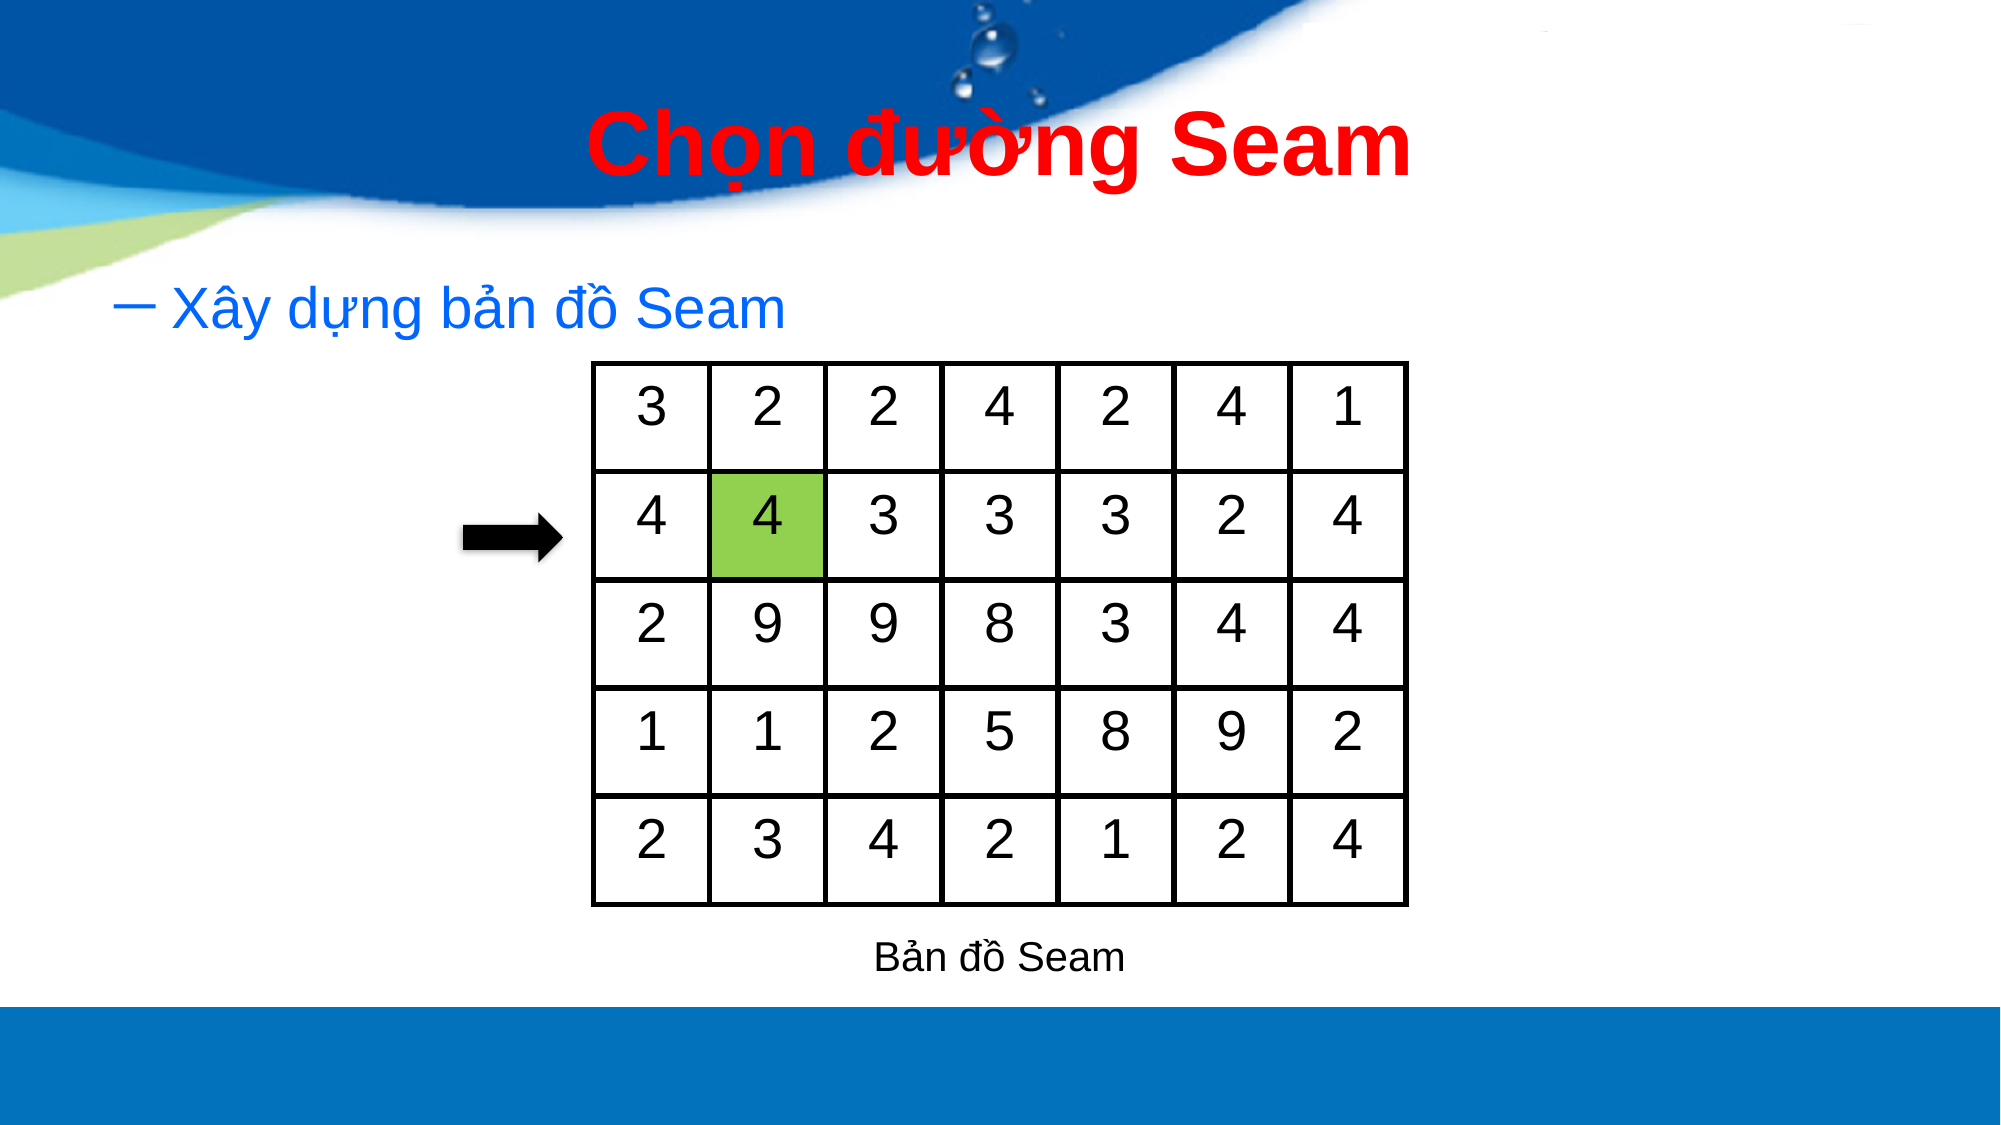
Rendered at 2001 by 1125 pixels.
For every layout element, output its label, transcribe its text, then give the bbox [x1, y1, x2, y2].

table_cell 3 [1061, 583, 1171, 685]
table_cell 4 [1293, 583, 1403, 685]
table_cell 4 [828, 799, 939, 902]
table_header 2 [1061, 366, 1171, 469]
table_cell 3 [828, 474, 939, 577]
table_header 1 [1293, 366, 1403, 469]
table_cell 9 [1177, 691, 1287, 793]
table_cell 2 [1177, 474, 1287, 577]
table_cell 9 [712, 583, 823, 685]
table_cell 2 [1293, 691, 1403, 793]
list Xây dựng bản đồ Seam [99, 262, 1900, 1005]
title Chọn đường Seam [99, 45, 1900, 233]
table_cell 1 [712, 691, 823, 793]
table_cell 4 [712, 474, 823, 577]
table_cell 3 [945, 474, 1055, 577]
table_cell 8 [1061, 691, 1171, 793]
table_cell 4 [596, 474, 707, 577]
table_cell 4 [1293, 474, 1403, 577]
table_cell 5 [945, 691, 1055, 793]
table_cell 1 [596, 691, 707, 793]
table_cell 1 [1061, 799, 1171, 902]
table_header 2 [828, 366, 939, 469]
table_cell 9 [828, 583, 939, 685]
table_header 4 [945, 366, 1055, 469]
table_cell 2 [945, 799, 1055, 902]
table_cell 2 [596, 799, 707, 902]
text_box Bản đồ Seam [858, 921, 1142, 987]
picture [0, 0, 2001, 1125]
table_cell 4 [1293, 799, 1403, 902]
table_header 2 [712, 366, 823, 469]
table_cell 3 [712, 799, 823, 902]
table_cell 4 [1177, 583, 1287, 685]
table_header 4 [1177, 366, 1287, 469]
table_cell 3 [1061, 474, 1171, 577]
table_cell 8 [945, 583, 1055, 685]
table_header 3 [596, 366, 707, 469]
text_box [462, 512, 564, 563]
table_cell 2 [596, 583, 707, 685]
table_cell 2 [828, 691, 939, 793]
table_cell 2 [1177, 799, 1287, 902]
